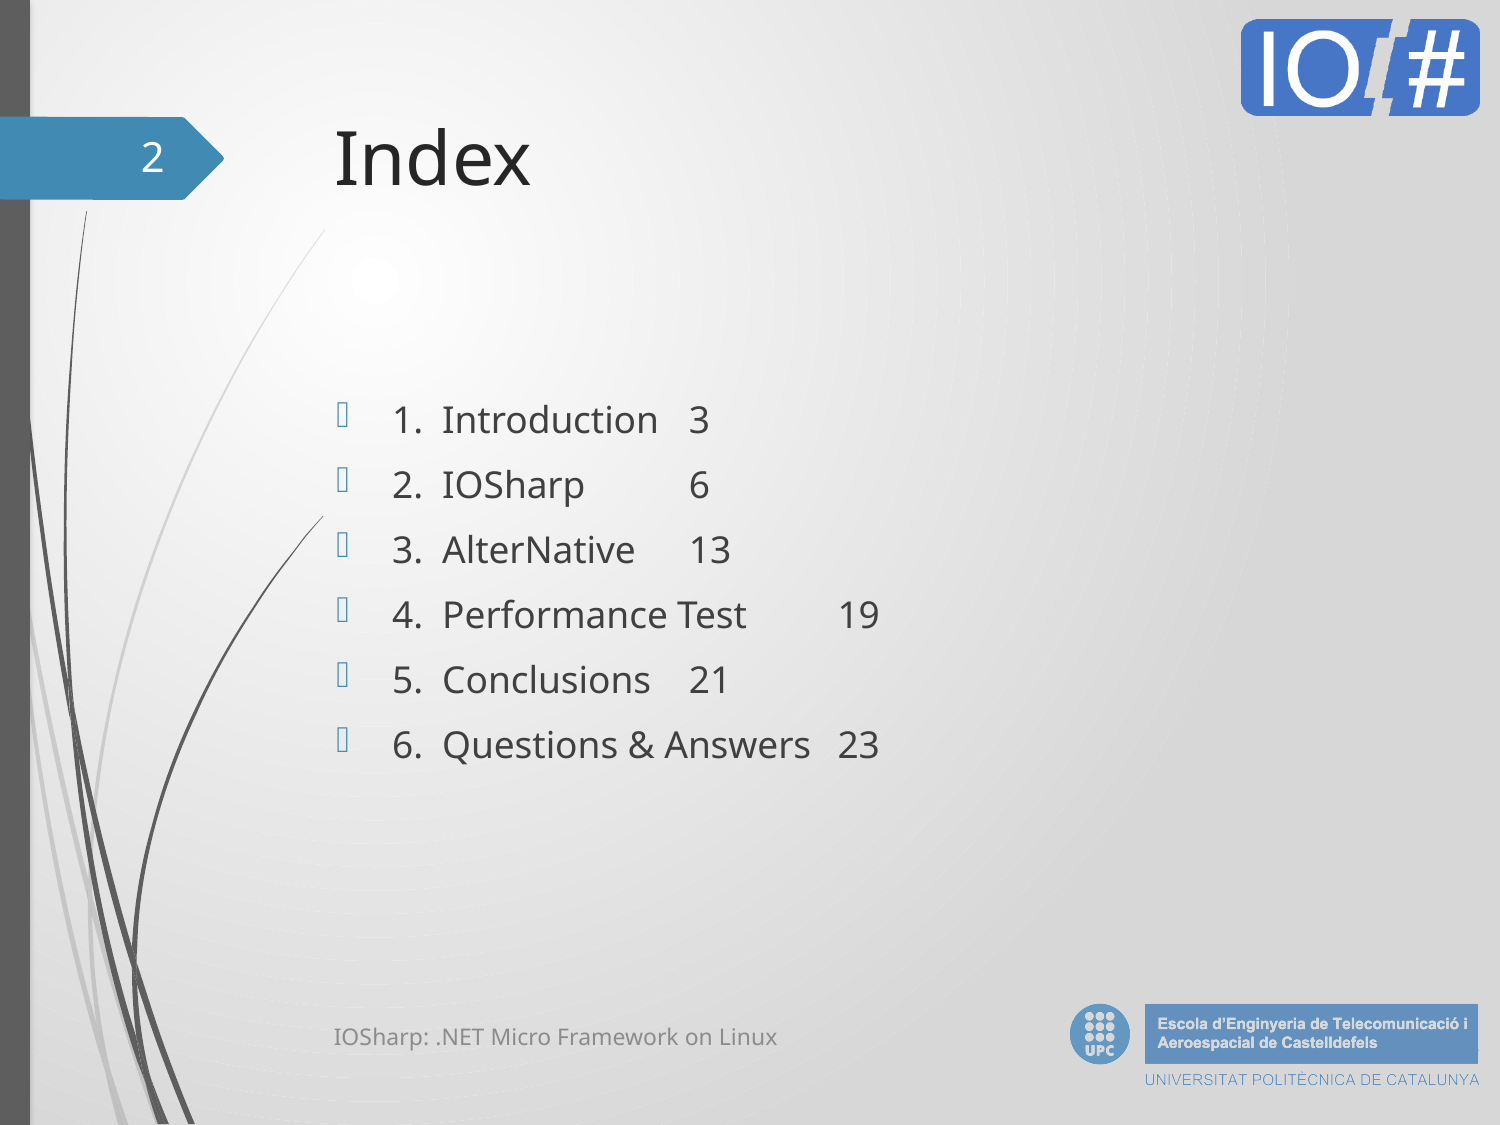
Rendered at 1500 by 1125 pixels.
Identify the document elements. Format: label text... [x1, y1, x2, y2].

footer IOSharp: .NET Micro Framework on Linux [318, 1006, 1257, 1067]
slide_number 2 [83, 129, 180, 190]
picture [1039, 982, 1500, 1090]
picture [1241, 19, 1480, 116]
list 1. Introduction 3 2. IOSharp 6 3. AlterNative 13 4. Performance Test 19 5. Conclusions 21 6. Questions & Answers 23 [321, 388, 1296, 850]
title Index [319, 102, 1400, 232]
